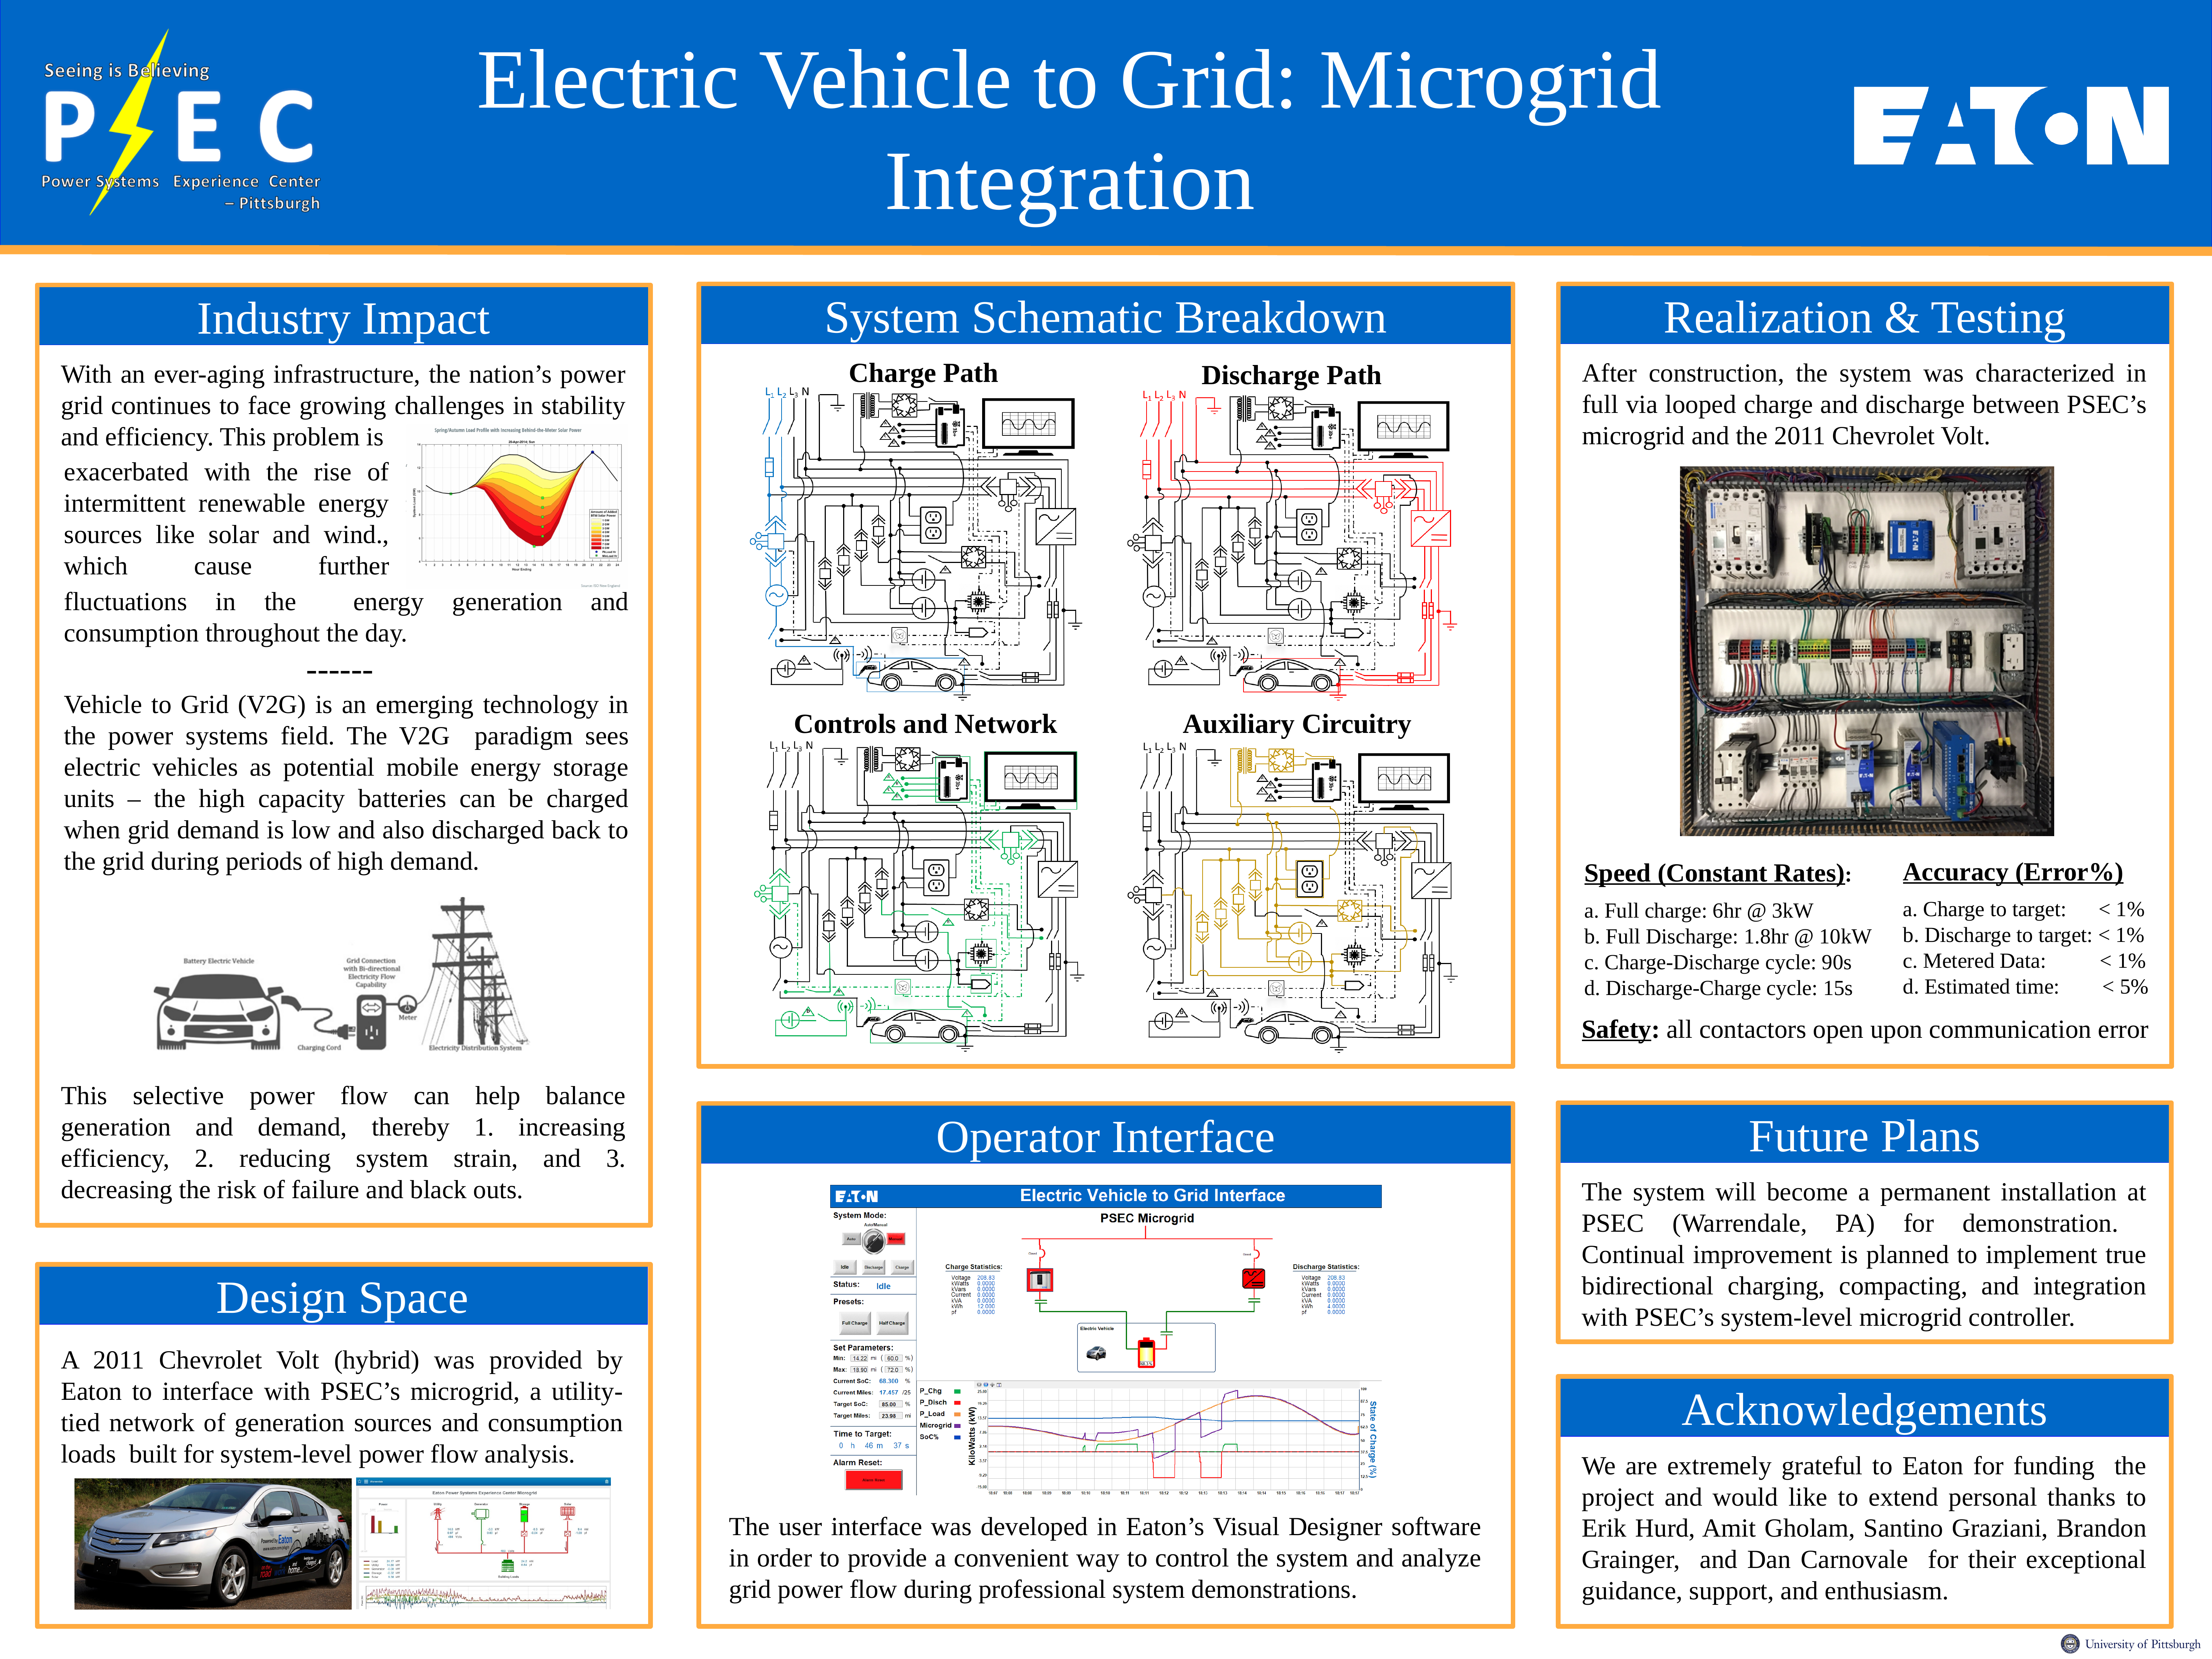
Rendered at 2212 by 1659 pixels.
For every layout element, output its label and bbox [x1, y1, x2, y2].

text_box [699, 1103, 1513, 1627]
text_box [699, 284, 1513, 1067]
text_box [37, 285, 651, 1225]
picture [26, 24, 338, 223]
picture [1680, 466, 2054, 837]
text_box [1558, 284, 2172, 1067]
text_box [0, 0, 2212, 251]
picture [153, 897, 531, 1066]
picture [406, 424, 628, 589]
text_box [748, 351, 1462, 1057]
text_box [74, 1477, 611, 1610]
text_box [37, 1264, 651, 1627]
text_box [1558, 1102, 2171, 1342]
text_box [1558, 1376, 2171, 1627]
picture [830, 1185, 1382, 1495]
picture [2053, 1630, 2207, 1658]
